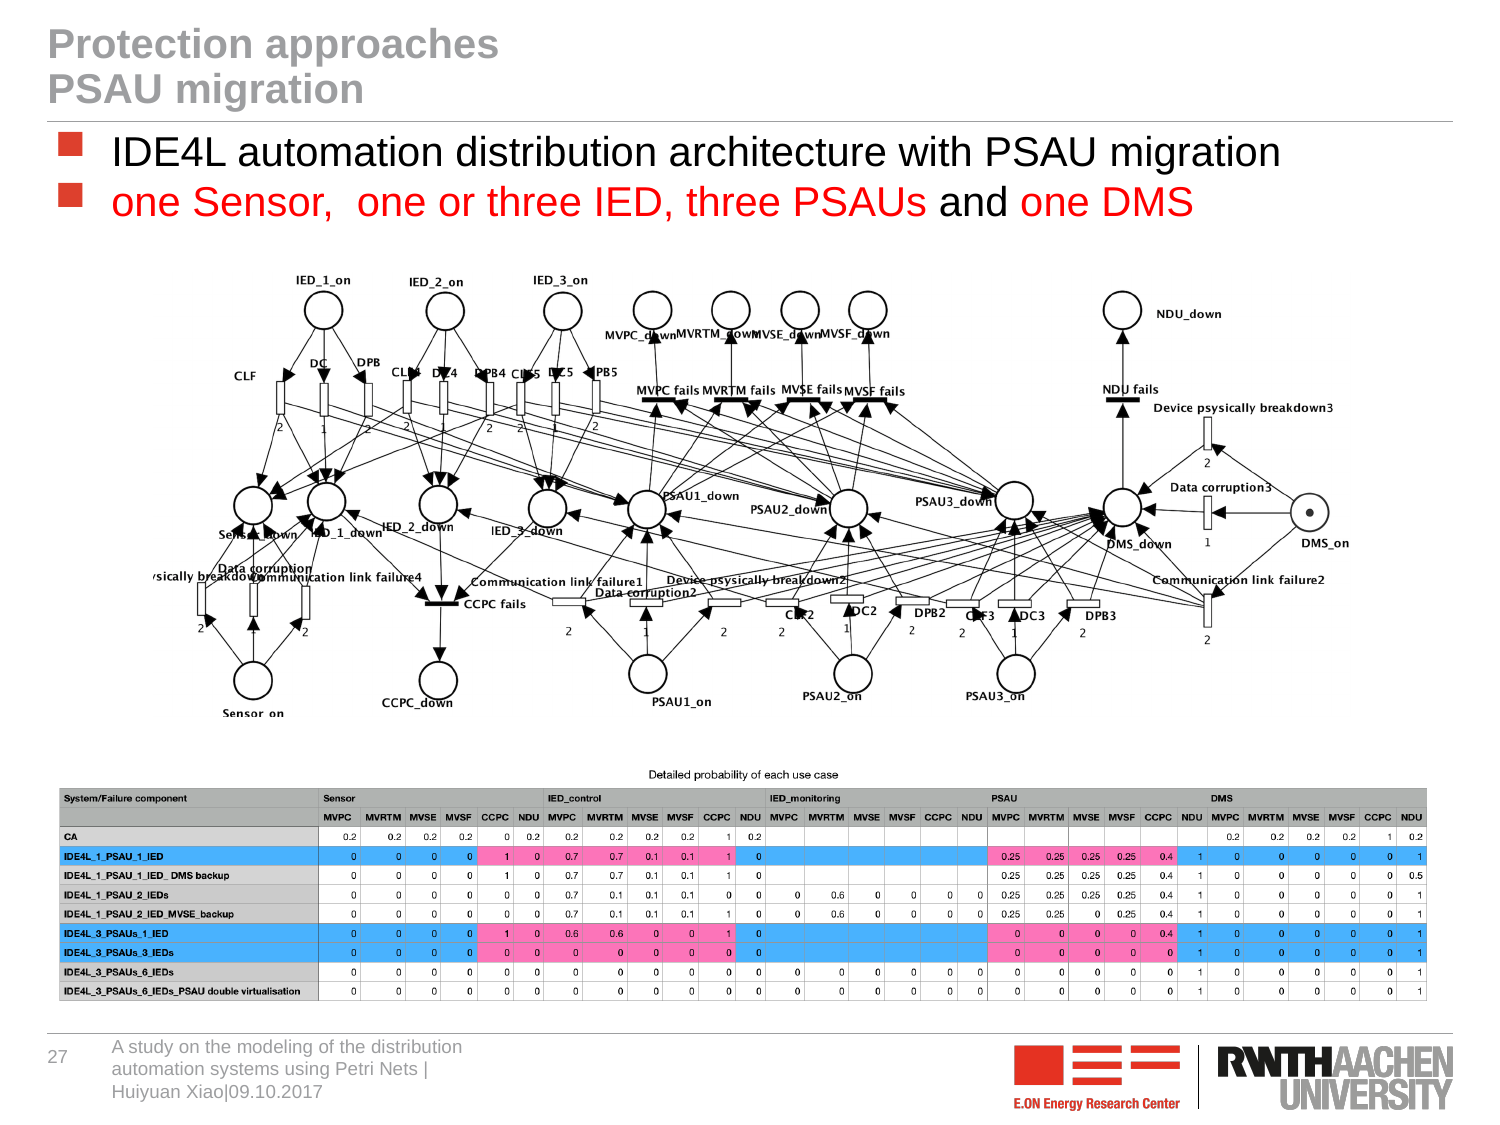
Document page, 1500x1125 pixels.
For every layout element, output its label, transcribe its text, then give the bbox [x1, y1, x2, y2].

picture [1218, 1046, 1453, 1111]
picture [153, 272, 1351, 717]
title Protection approaches PSAU migration [47, 23, 1453, 113]
picture [54, 767, 1445, 1011]
list IDE4L automation distribution architecture with PSAU migration one Sensor, one or three IED, three PSAUs and one DMS [54, 125, 1427, 247]
picture [1013, 1045, 1180, 1112]
